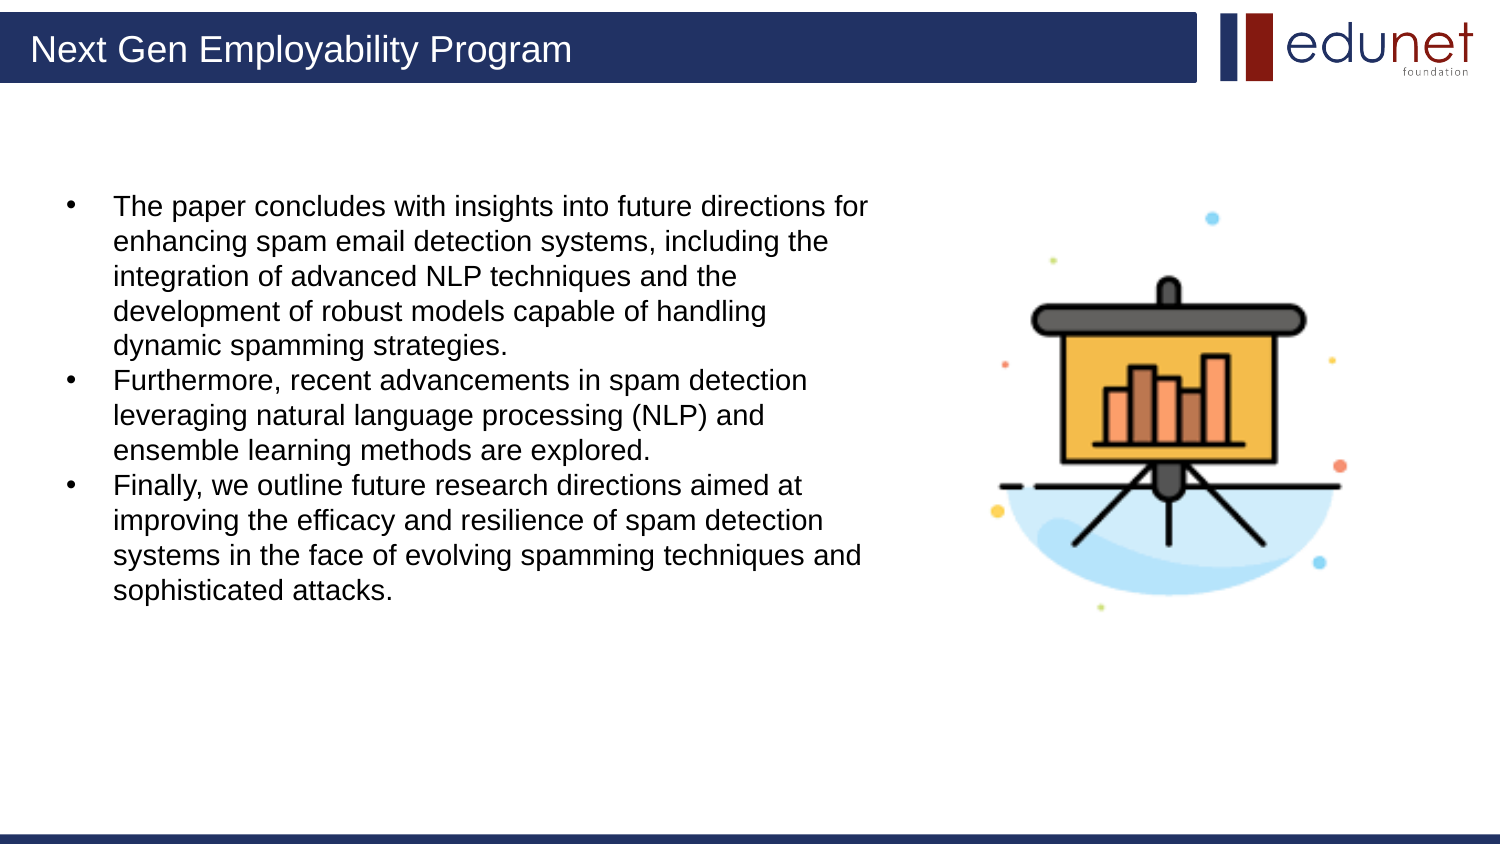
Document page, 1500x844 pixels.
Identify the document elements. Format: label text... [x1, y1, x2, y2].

picture [1279, 14, 1482, 83]
list The paper concludes with insights into future directions for enhancing spam email detection systems, including the integration of advanced NLP techniques and the development of robust models capable of handling dynamic spamming strategies. Furthermore, recent advancements in spam detection leveraging natural language processing (NLP) and ensemble learning methods are explored. Finally, we outline future research directions aimed at improving the efficacy and resilience of spam detection systems in the face of evolving spamming techniques and sophisticated attacks. [51, 171, 897, 750]
picture [921, 171, 1418, 653]
